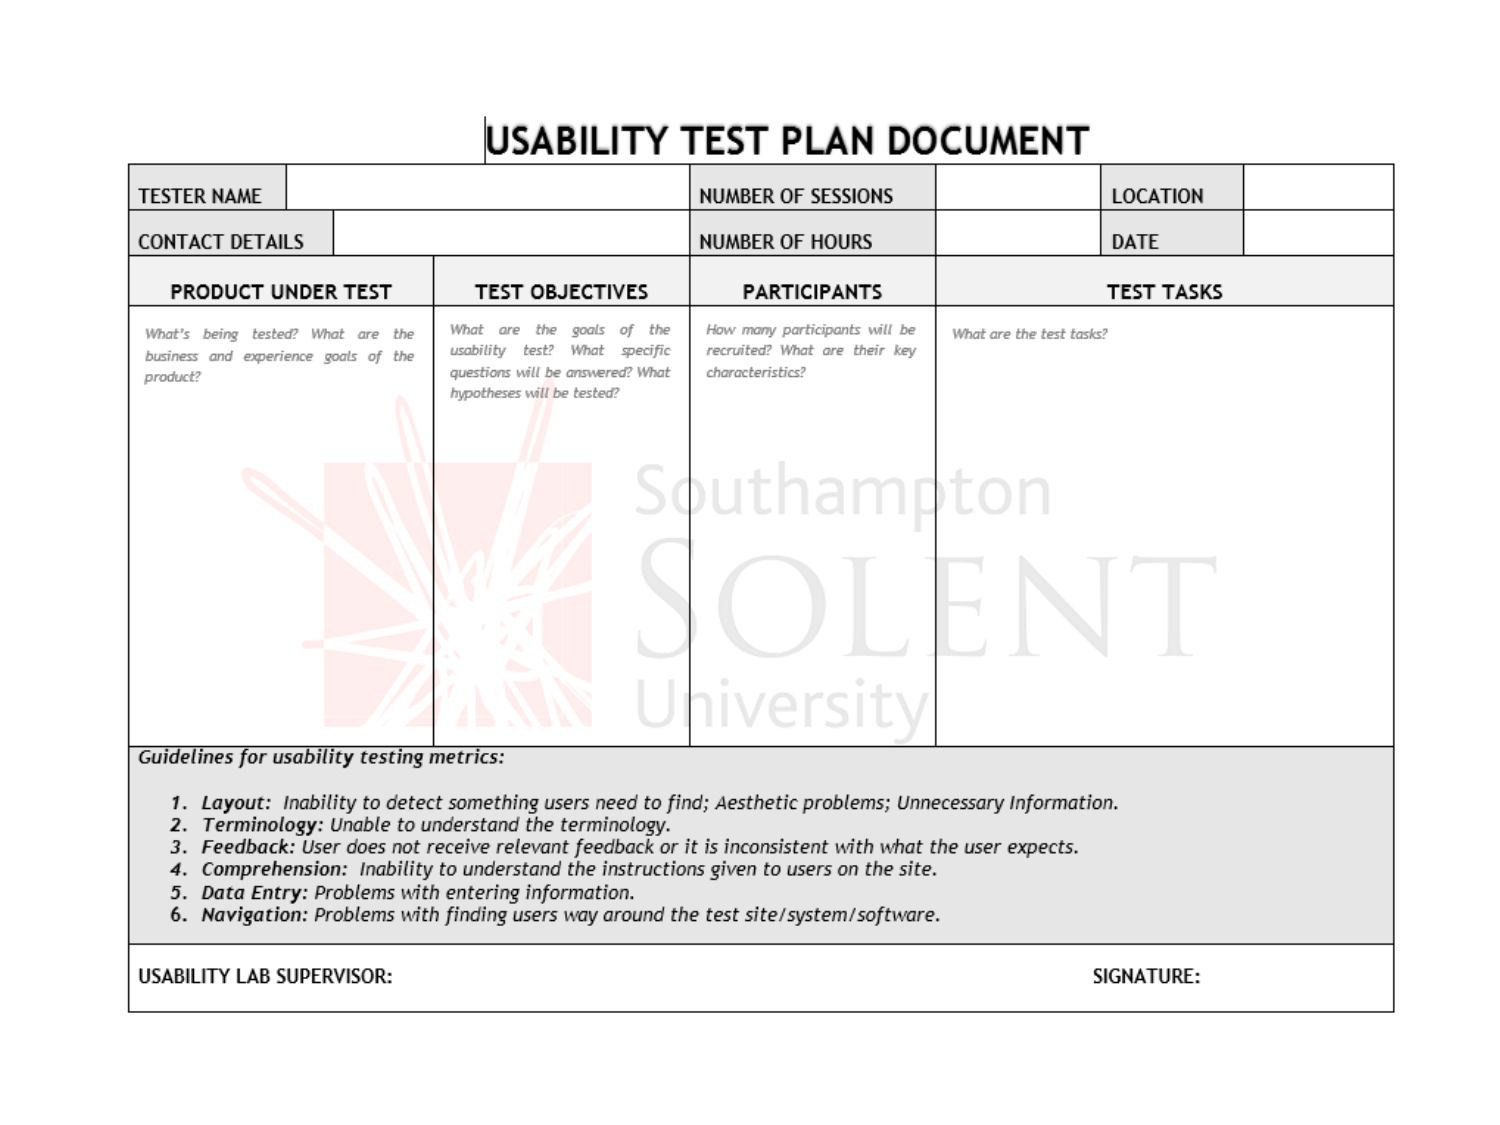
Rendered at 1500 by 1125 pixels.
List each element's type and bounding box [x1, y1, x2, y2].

picture [112, 87, 1411, 1038]
